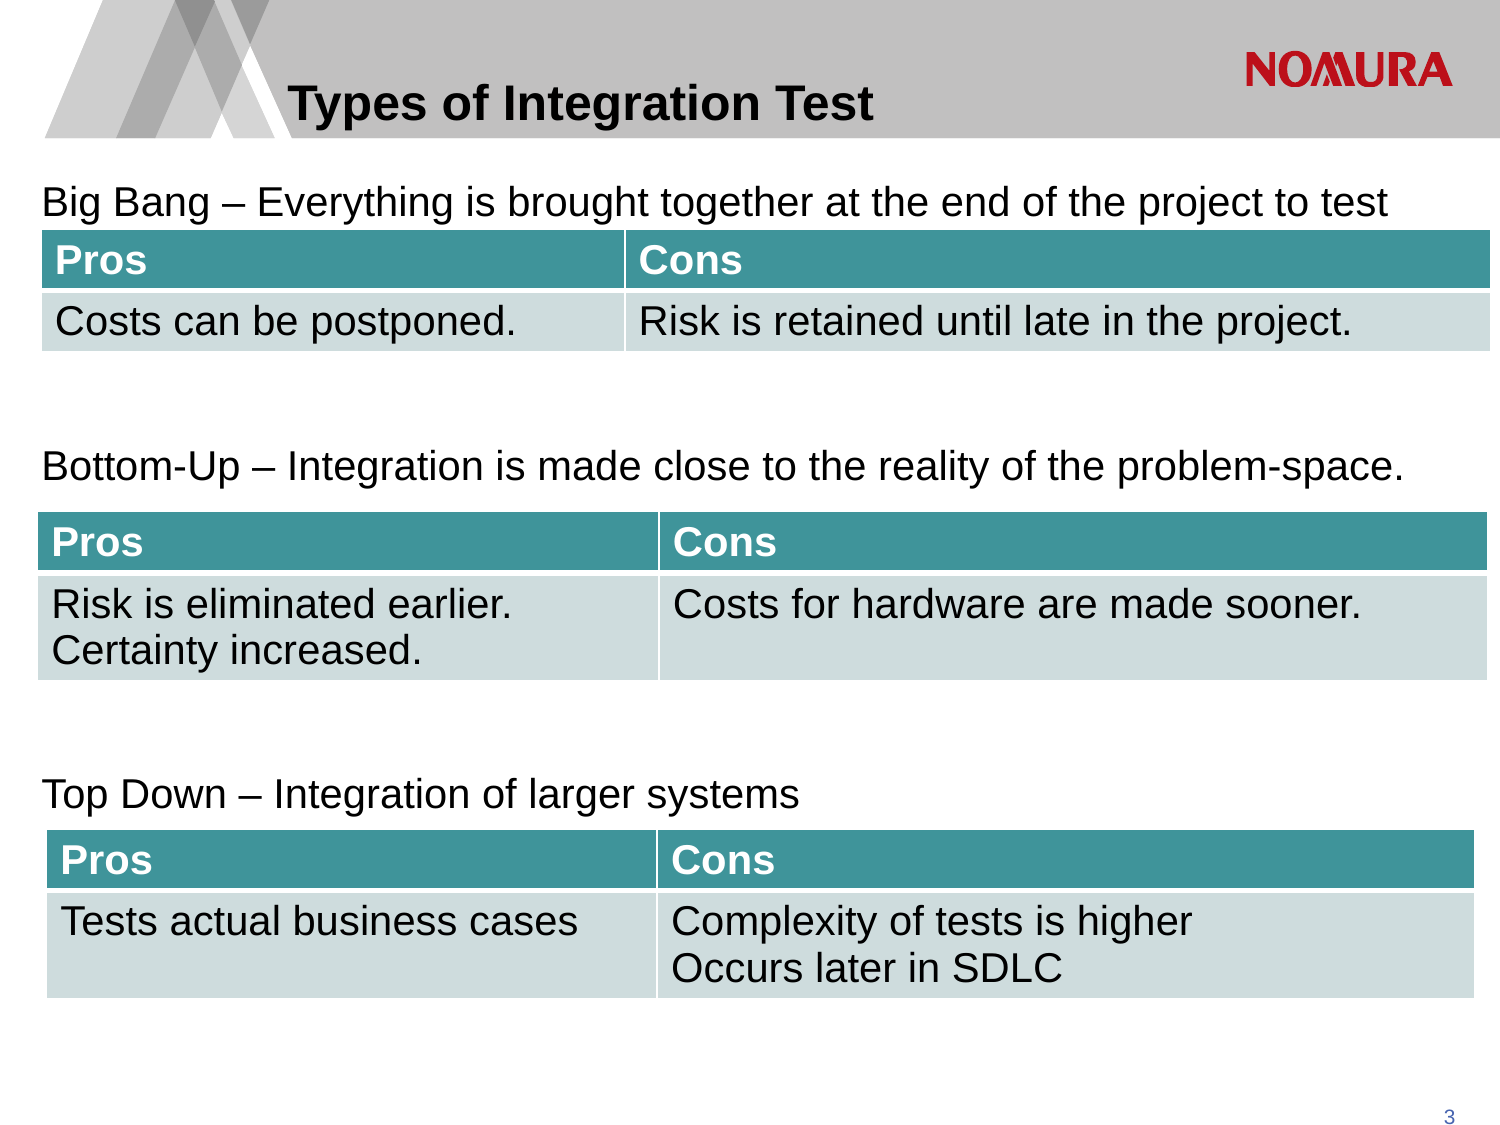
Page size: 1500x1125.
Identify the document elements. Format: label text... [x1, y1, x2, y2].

title Types of Integration Test [287, 12, 1247, 131]
list Big Bang – Everything is brought together at the end of the project to test Bottom-Up – Integration is made close to the reality of the problem-space. Top Down – Integration of larger systems [41, 353, 1459, 511]
table_cell Risk is eliminated earlier. Certainty increased. [38, 576, 658, 680]
table_header Pros [38, 512, 658, 570]
table_cell Costs for hardware are made sooner. [660, 576, 1487, 680]
list Big Bang – Everything is brought together at the end of the project to test Bottom-Up – Integration is made close to the reality of the problem-space. Top Down – Integration of larger systems [41, 682, 1459, 1062]
list Big Bang – Everything is brought together at the end of the project to test Bottom-Up – Integration is made close to the reality of the problem-space. Top Down – Integration of larger systems [41, 154, 1459, 228]
table_header Pros [42, 230, 624, 288]
footer 2 [1337, 1099, 1459, 1125]
table_cell Tests actual business cases [47, 893, 656, 998]
table_header Cons [658, 830, 1474, 888]
table_header Pros [47, 830, 656, 888]
table_cell Complexity of tests is higher Occurs later in SDLC [658, 893, 1474, 998]
table_cell Costs can be postponed. [42, 293, 624, 351]
table_header Cons [626, 230, 1490, 288]
table_cell Risk is retained until late in the project. [626, 293, 1490, 351]
table_header Cons [660, 512, 1487, 570]
